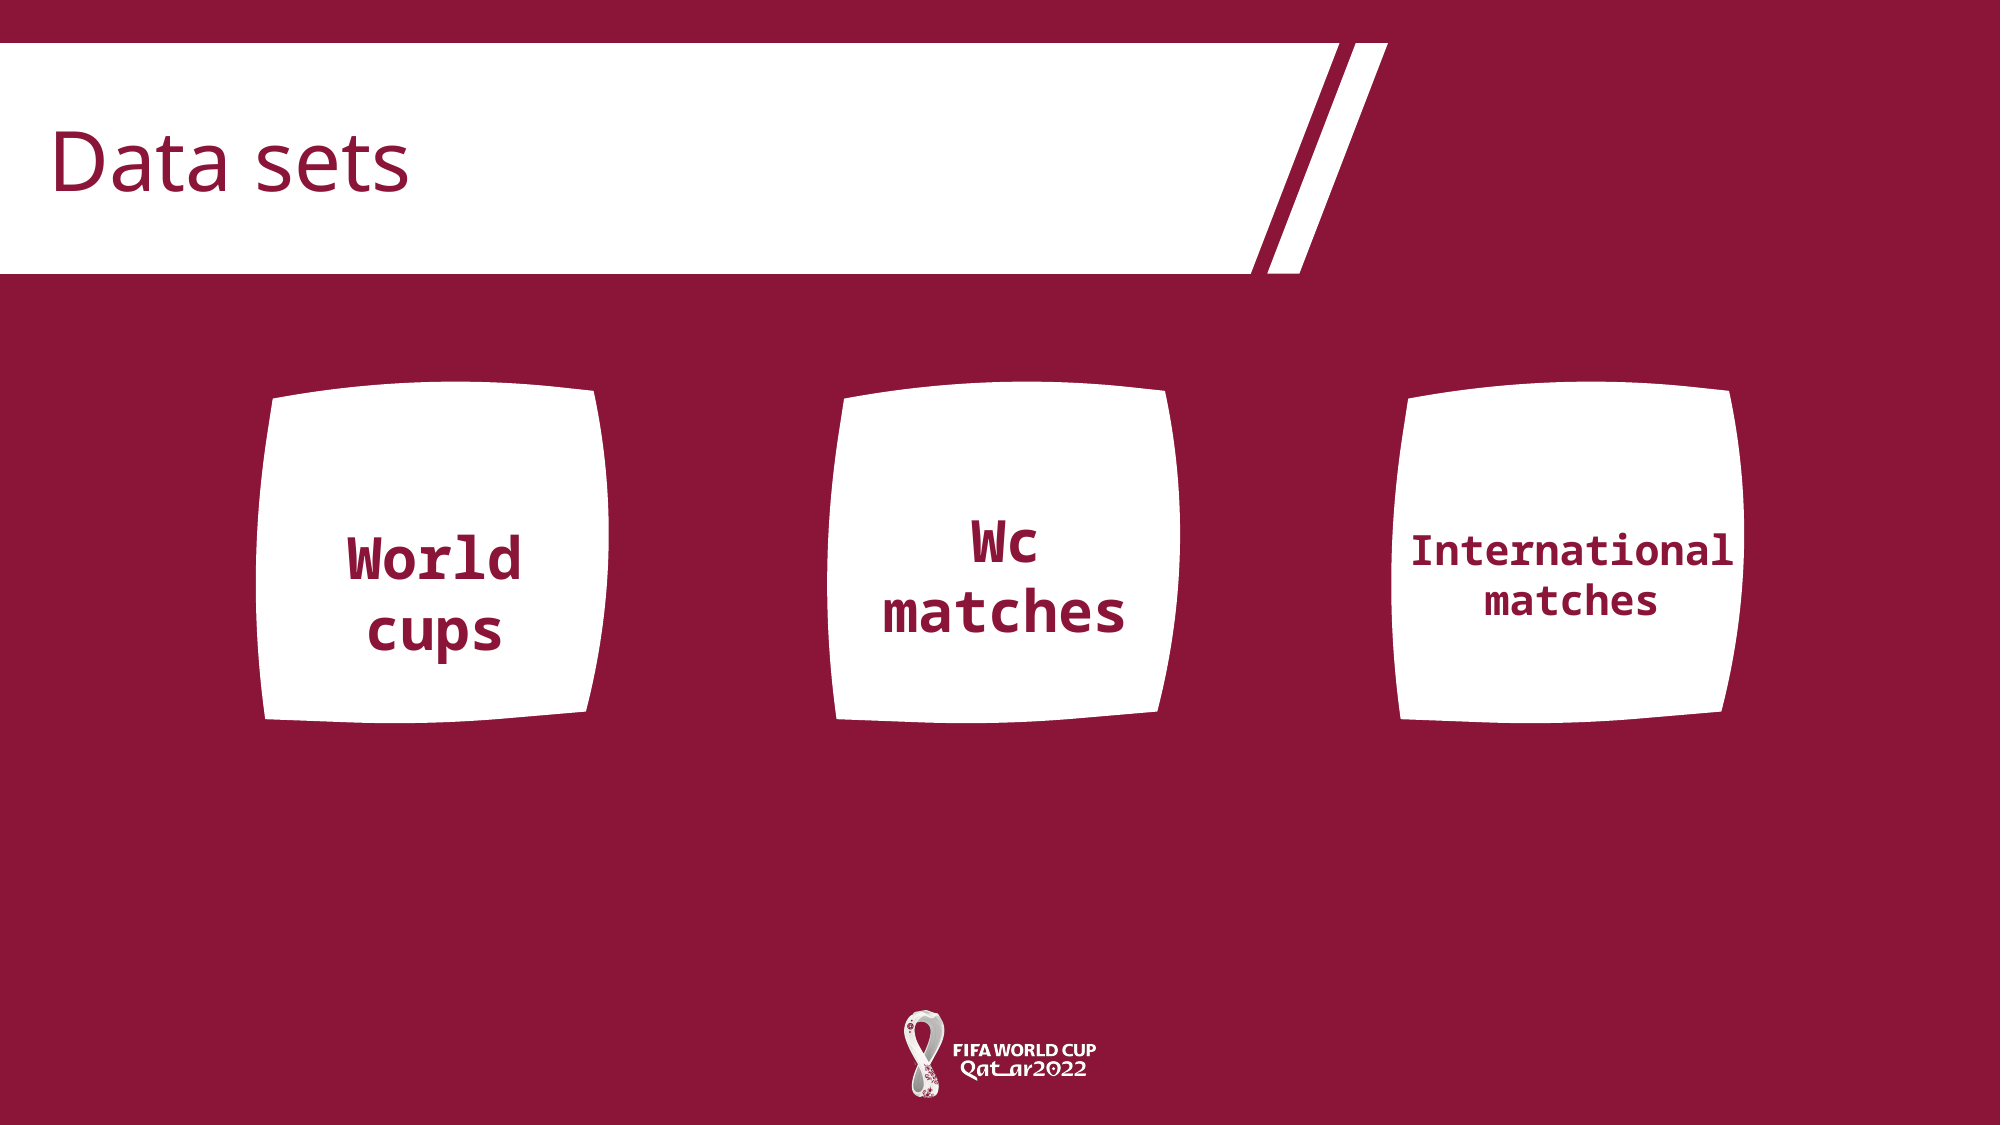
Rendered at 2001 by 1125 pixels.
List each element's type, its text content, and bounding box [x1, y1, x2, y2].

text_box [829, 652, 1171, 724]
text_box [831, 381, 1180, 496]
text_box [1265, 41, 1390, 275]
text_box Wc matches [685, 496, 1328, 652]
text_box [0, 41, 1342, 275]
text_box [259, 670, 596, 724]
text_box World cups [114, 514, 756, 670]
text_box [258, 381, 609, 514]
picture [904, 1010, 1096, 1098]
text_box International matches [1251, 516, 1893, 632]
text_box [1392, 632, 1738, 724]
text_box Data sets [33, 100, 1279, 216]
text_box [1393, 381, 1744, 516]
